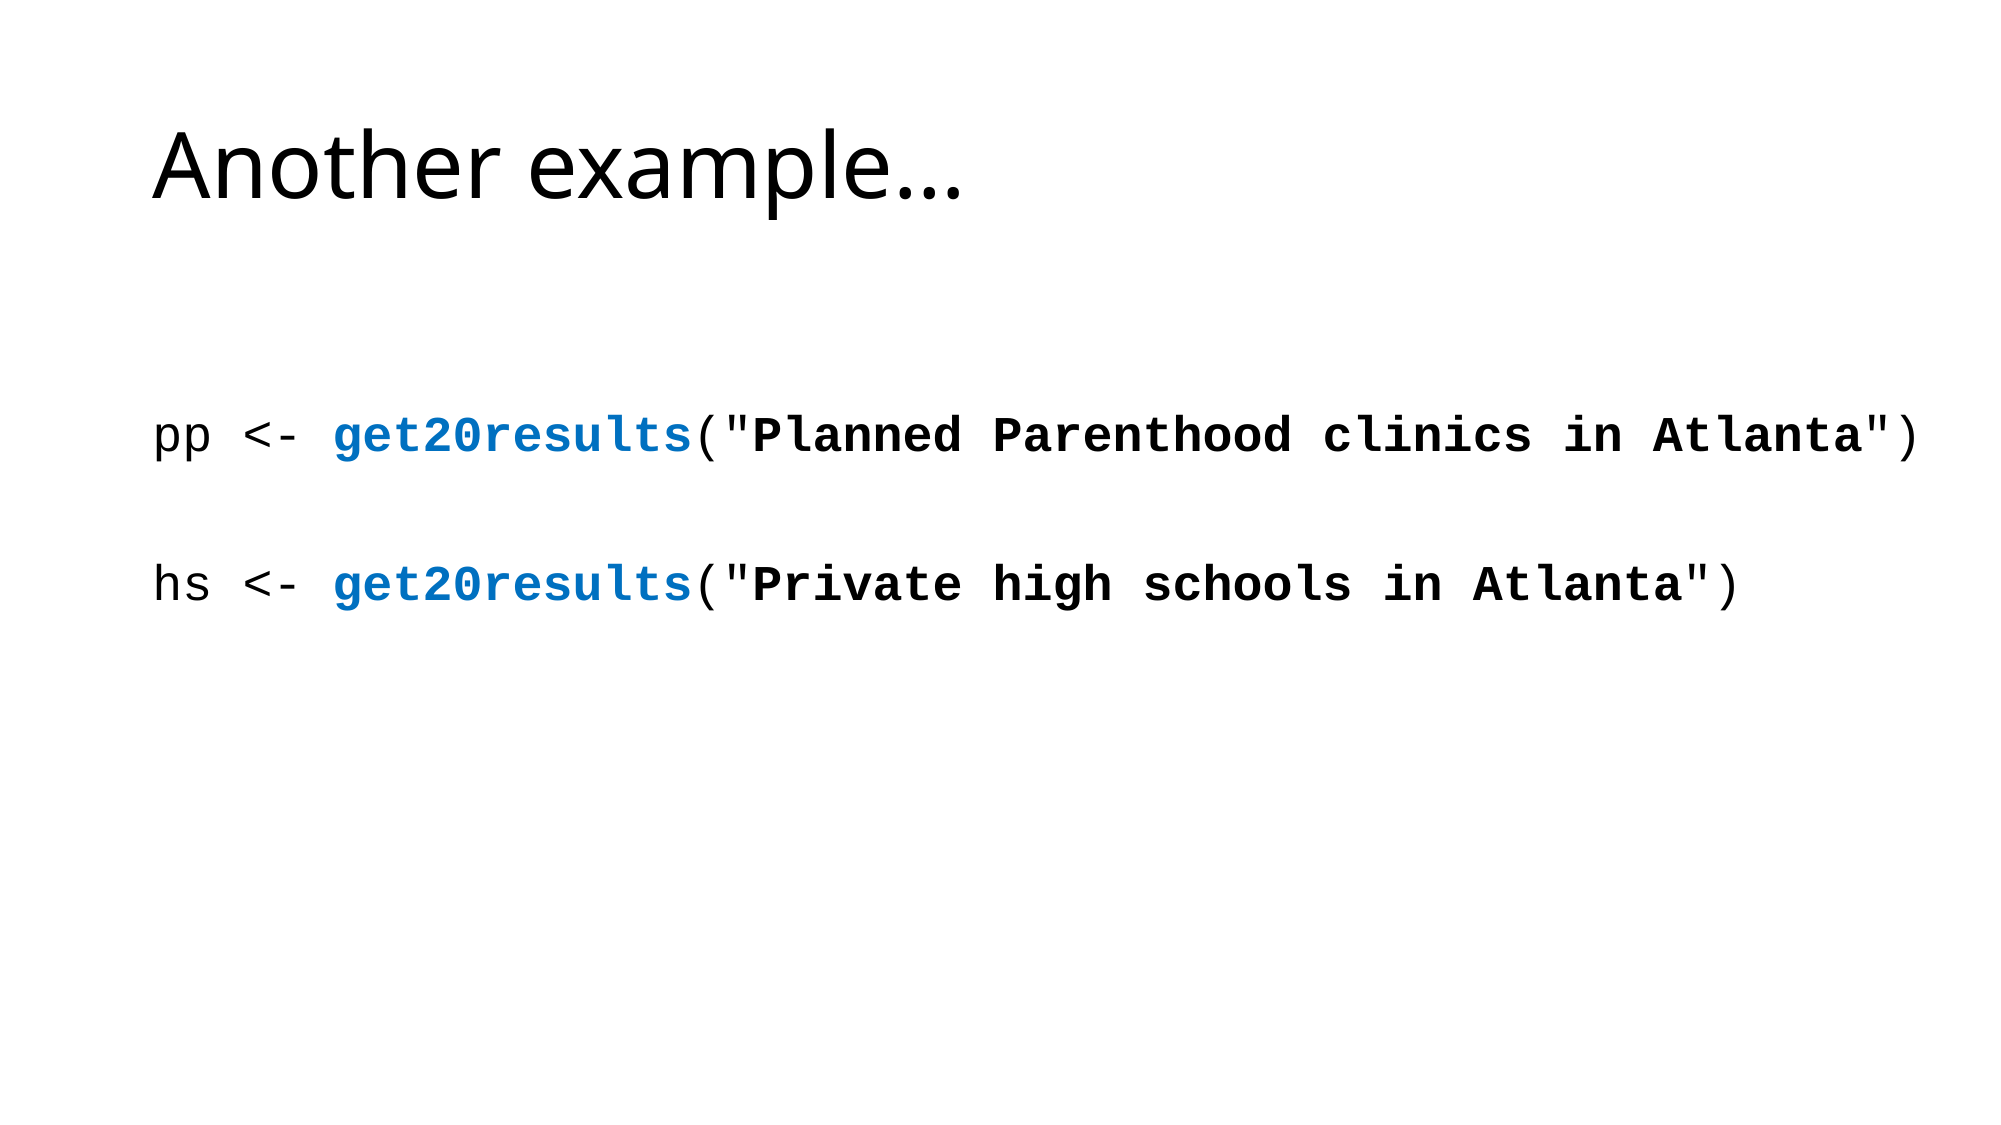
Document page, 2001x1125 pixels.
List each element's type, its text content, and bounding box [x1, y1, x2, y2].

title Another example… [137, 59, 1863, 278]
list pp <- get20results("Planned Parenthood clinics in Atlanta") hs <- get20results("Private high schools in Atlanta") [137, 299, 2000, 1014]
